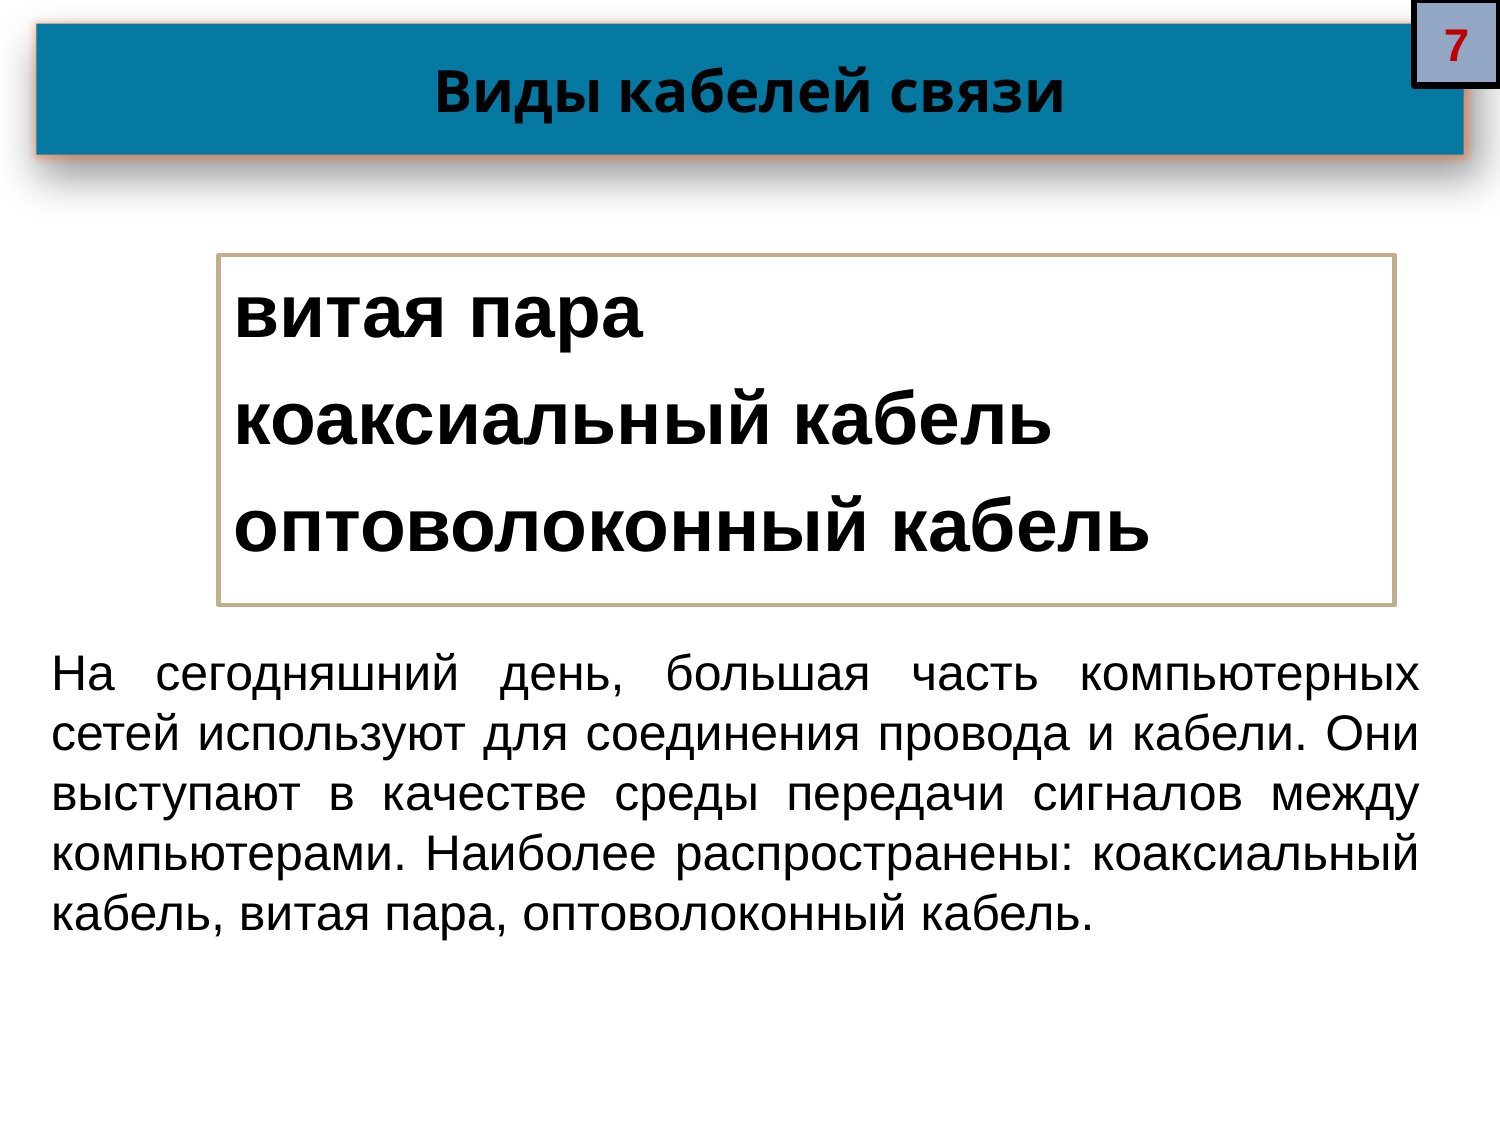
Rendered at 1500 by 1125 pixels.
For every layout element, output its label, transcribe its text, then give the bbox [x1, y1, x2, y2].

text_box 7 [1414, 0, 1500, 86]
list витая пара коаксиальный кабель оптоволоконный кабель [216, 253, 1397, 607]
text_box Виды кабелей связи [35, 23, 1464, 155]
text_box На сегодняшний день, большая часть компьютерных сетей используют для соединения провода и кабели. Они выступают в качестве среды передачи сигналов между компьютерами. Наиболее распространены: коаксиальный кабель, витая пара, оптоволоконный кабель. [36, 633, 1435, 949]
